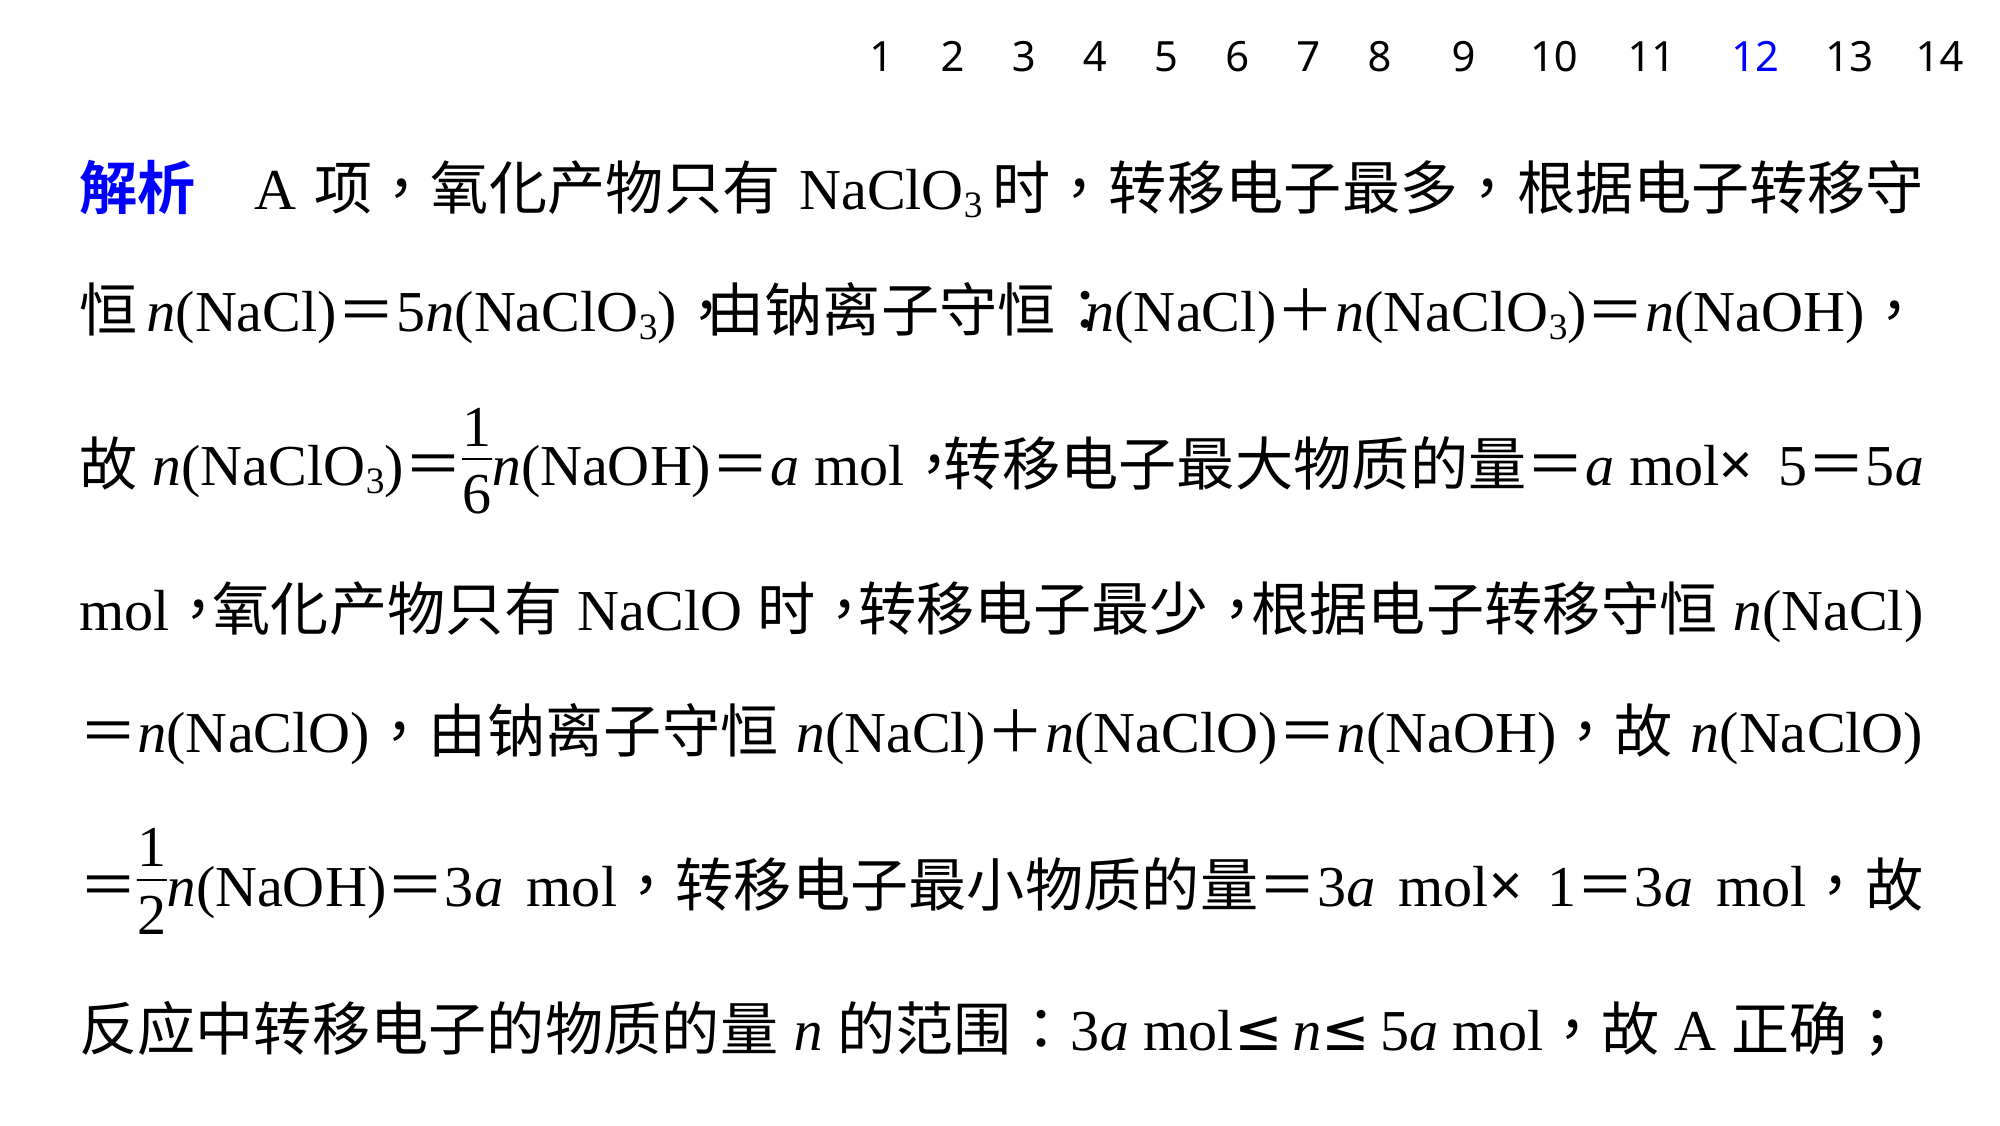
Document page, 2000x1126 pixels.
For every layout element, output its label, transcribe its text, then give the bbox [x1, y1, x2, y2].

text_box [78, 148, 1924, 1126]
text_box 12 [1707, 7, 1800, 102]
text_box 2 [925, 7, 985, 102]
text_box 4 [1067, 7, 1127, 102]
text_box 9 [1423, 7, 1496, 102]
text_box 7 [1281, 7, 1341, 102]
text_box 14 [1905, 7, 1984, 102]
text_box 10 [1507, 7, 1599, 102]
text_box 6 [1210, 7, 1270, 102]
text_box 3 [996, 7, 1056, 102]
text_box 8 [1352, 7, 1412, 102]
text_box 11 [1610, 7, 1696, 102]
text_box 13 [1811, 7, 1894, 102]
text_box 1 [854, 7, 914, 102]
text_box 5 [1139, 7, 1199, 102]
